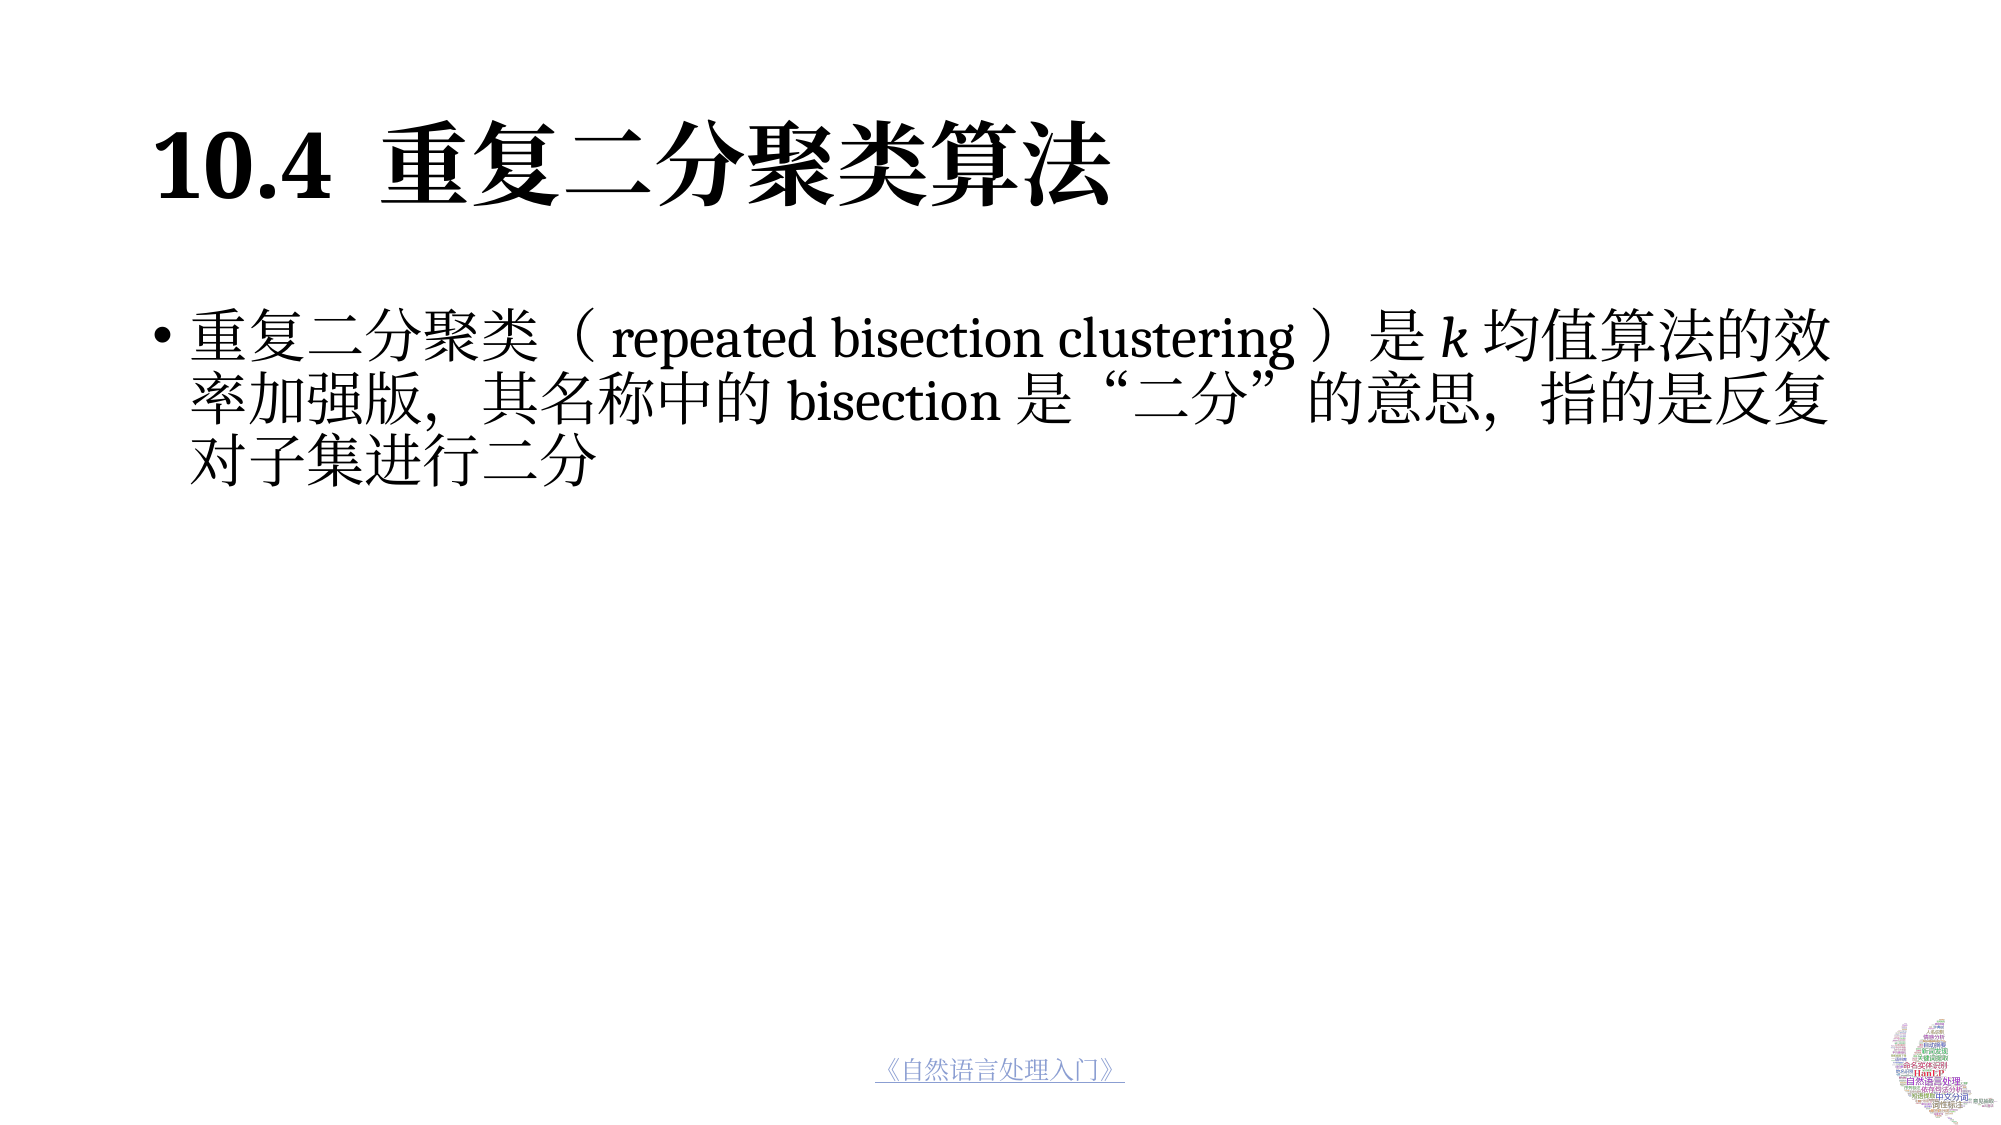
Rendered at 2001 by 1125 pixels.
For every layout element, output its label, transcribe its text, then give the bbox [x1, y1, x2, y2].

footer 《自然语言处理入门》 [662, 1042, 1338, 1103]
list 重复二分聚类（repeated bisection clustering）是k均值算法的效率加强版，其名称中的bisection是“二分”的意思，指的是反复对子集进行二分 [137, 299, 1863, 1014]
title 10.4 重复二分聚类算法 [137, 59, 1863, 278]
picture [1888, 1016, 2000, 1125]
